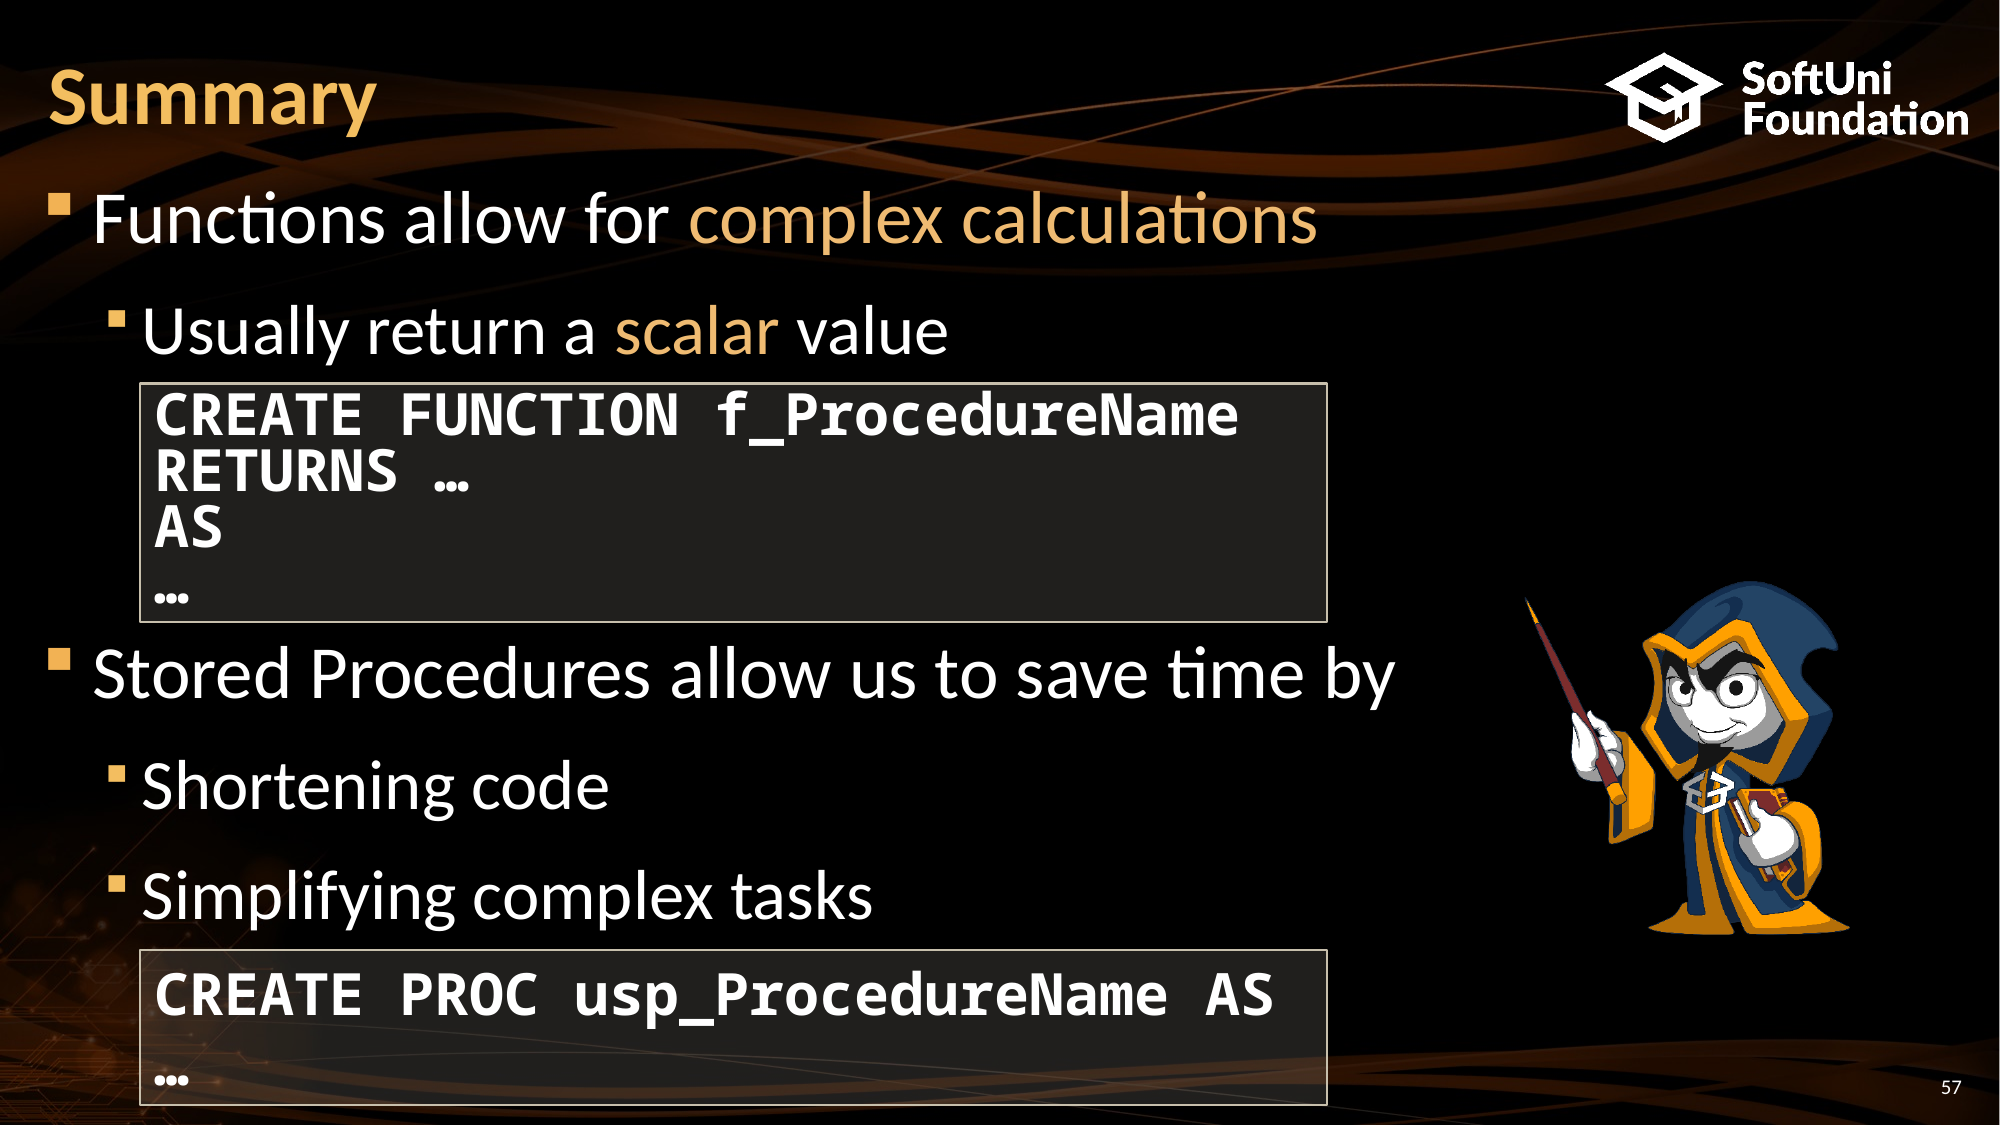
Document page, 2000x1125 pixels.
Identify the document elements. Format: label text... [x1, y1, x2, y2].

text_box CREATE FUNCTION f_ProcedureName RETURNS … AS … [140, 383, 1328, 623]
slide_number 57 [1961, 1070, 1968, 1103]
list Functions allow for complex calculations Usually return a scalar value Stored Procedures allow us to save time by Shortening code Simplifying complex tasks [24, 162, 1961, 1103]
picture [0, 0, 2000, 1125]
title Summary [30, 6, 1602, 189]
text_box CREATE PROC usp_ProcedureName AS … [140, 949, 1328, 1105]
